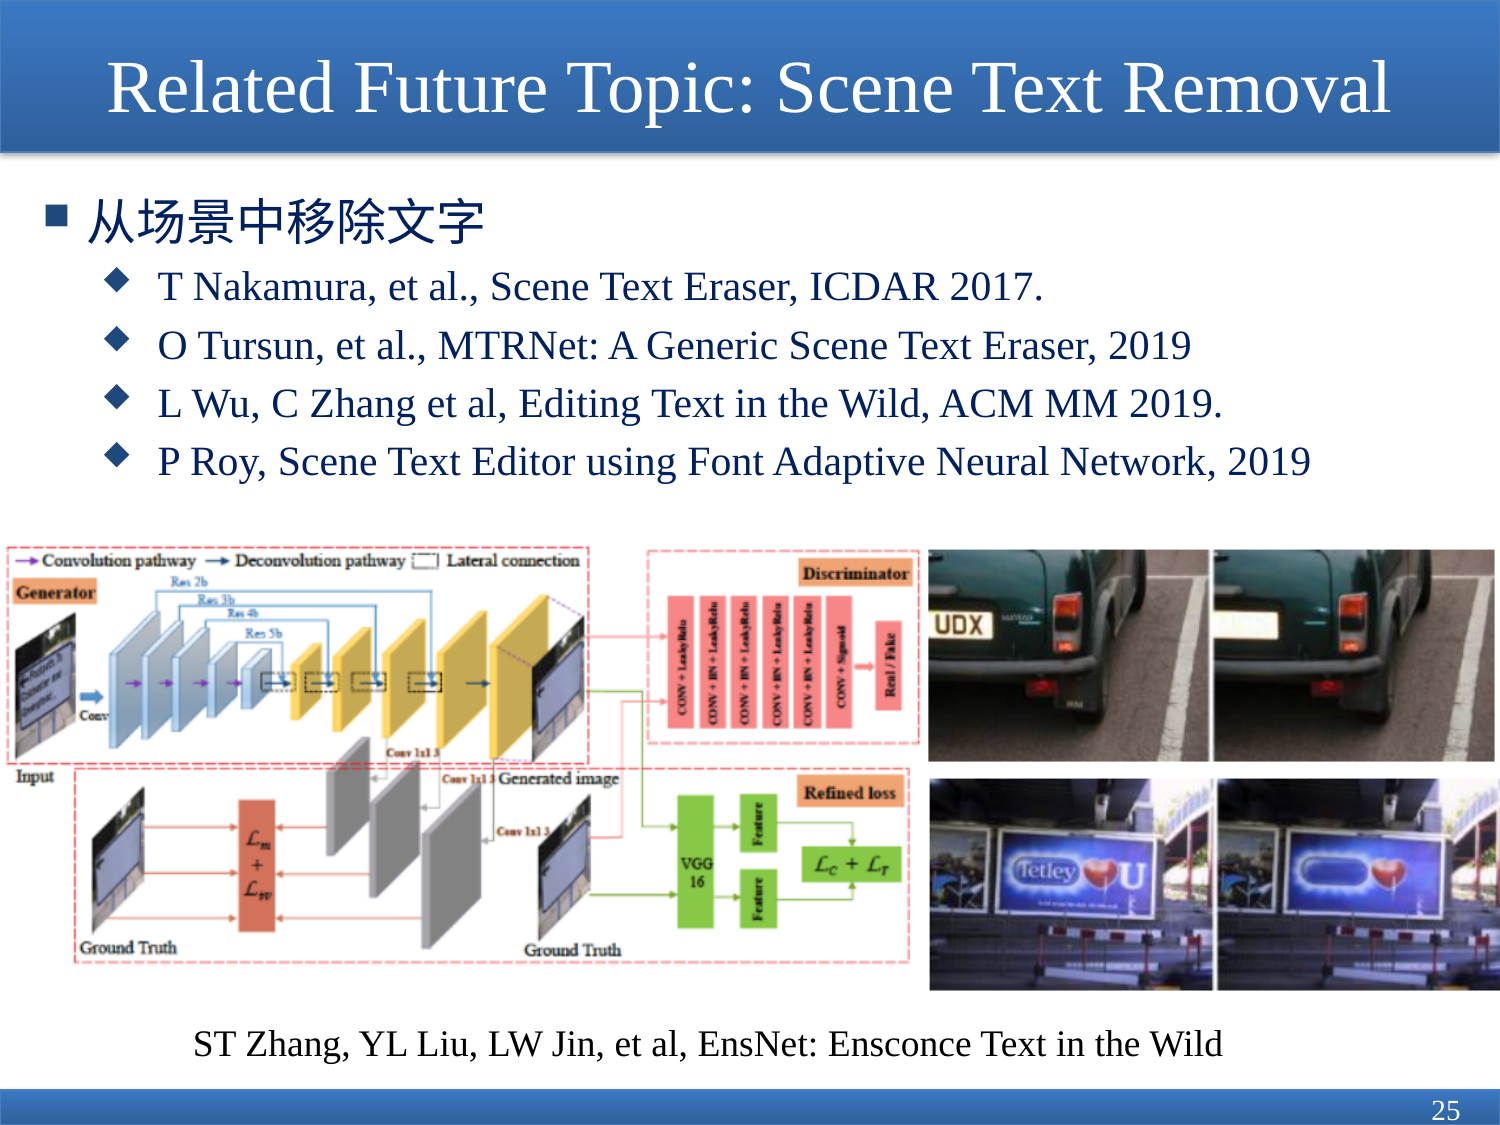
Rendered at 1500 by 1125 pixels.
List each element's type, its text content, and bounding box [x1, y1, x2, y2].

title Related Future Topic: Scene Text Removal [0, 28, 1500, 136]
slide_number 25 [1126, 1092, 1477, 1125]
text_box ST Zhang, YL Liu, LW Jin, et al, EnsNet: Ensconce Text in the Wild [178, 1011, 1262, 1072]
picture [0, 537, 1500, 993]
list 从场景中移除文字 T Nakamura, et al., Scene Text Eraser, ICDAR 2017. O Tursun, et al., MTRNet: A Generic Scene Text Eraser, 2019 L Wu, C Zhang et al, Editing Text in the Wild, ACM MM 2019. P Roy, Scene Text Editor using Font Adaptive Neural Network, 2019 [27, 165, 1448, 536]
